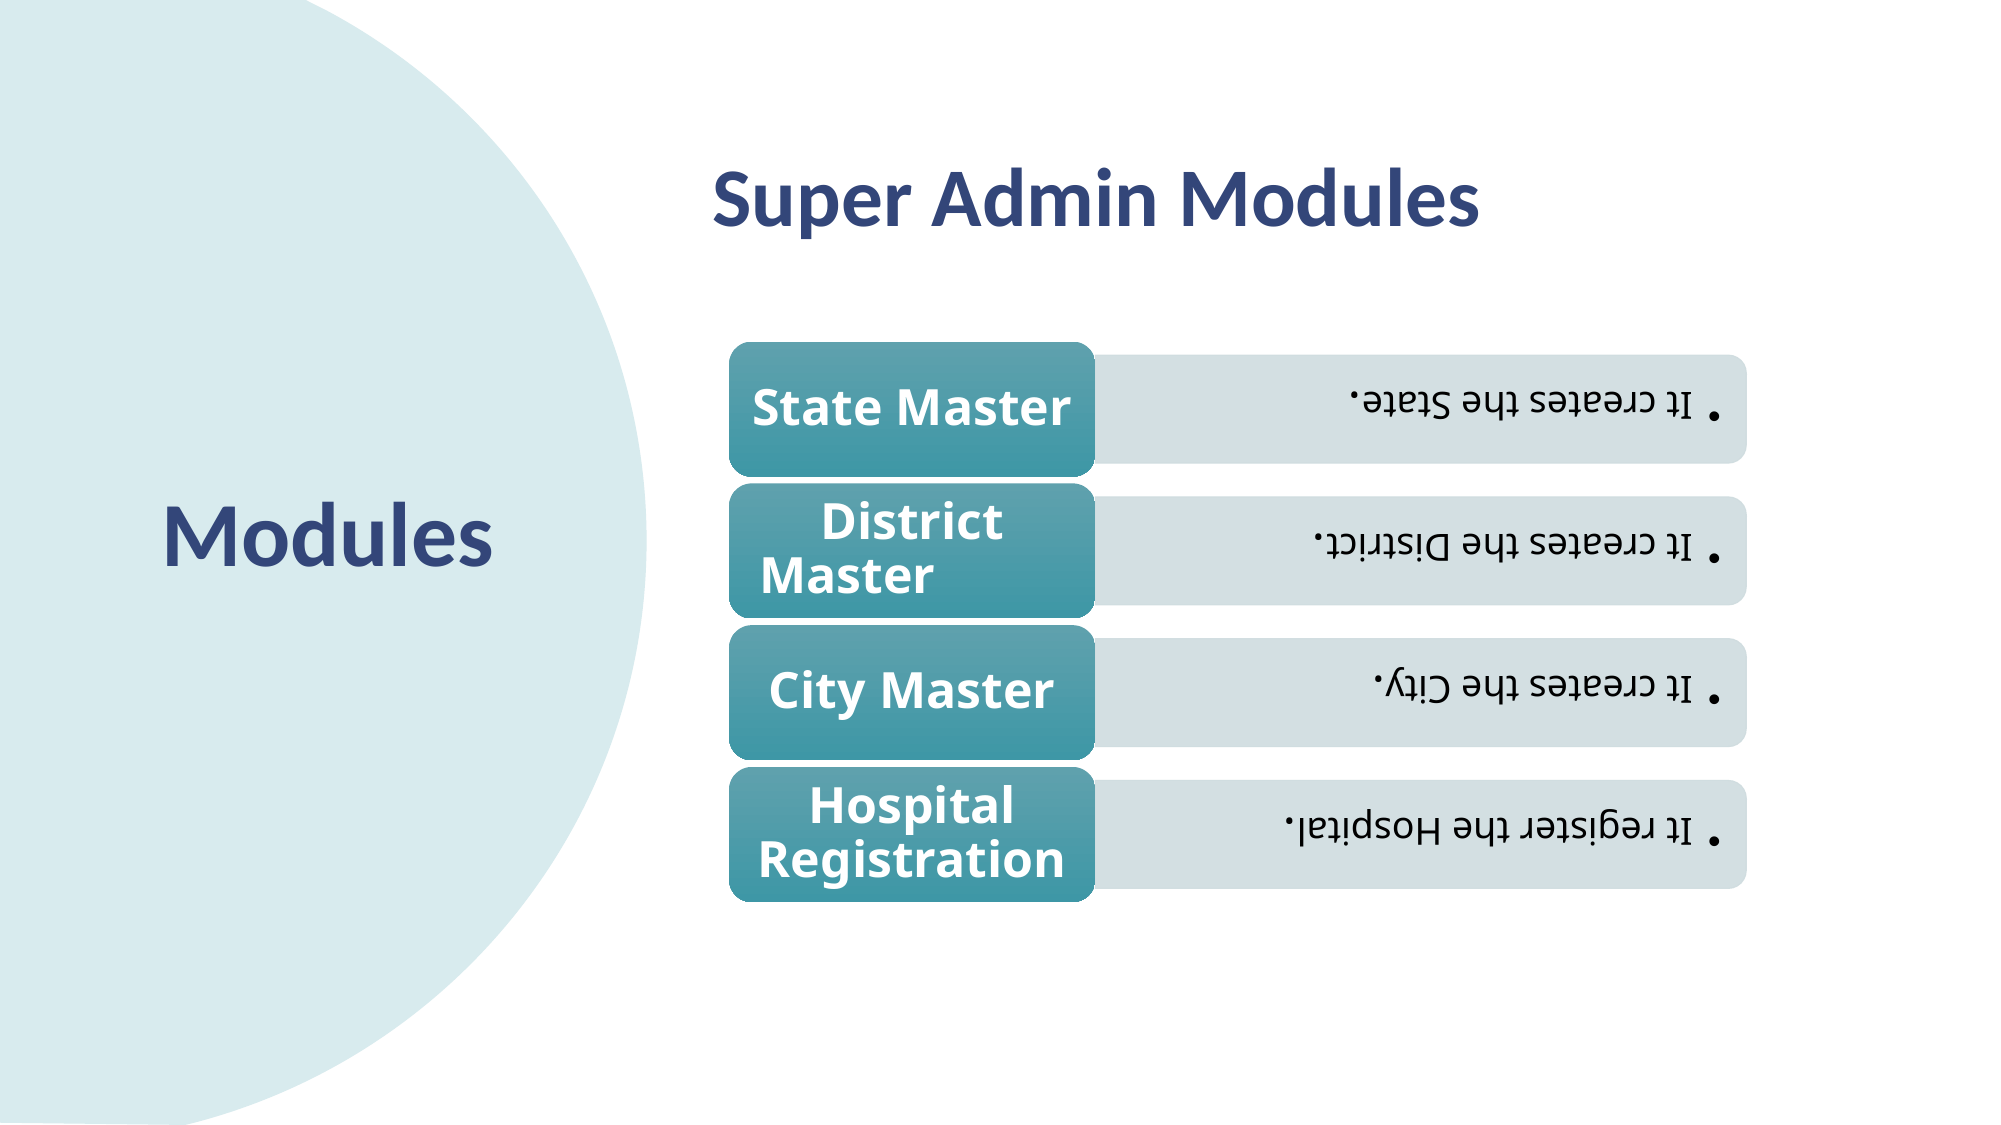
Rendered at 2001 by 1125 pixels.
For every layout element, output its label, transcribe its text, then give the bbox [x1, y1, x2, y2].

text_box Super Admin Modules [647, 147, 1547, 255]
text_box Modules [51, 480, 605, 588]
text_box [729, 341, 1747, 903]
text_box [0, 0, 648, 1125]
